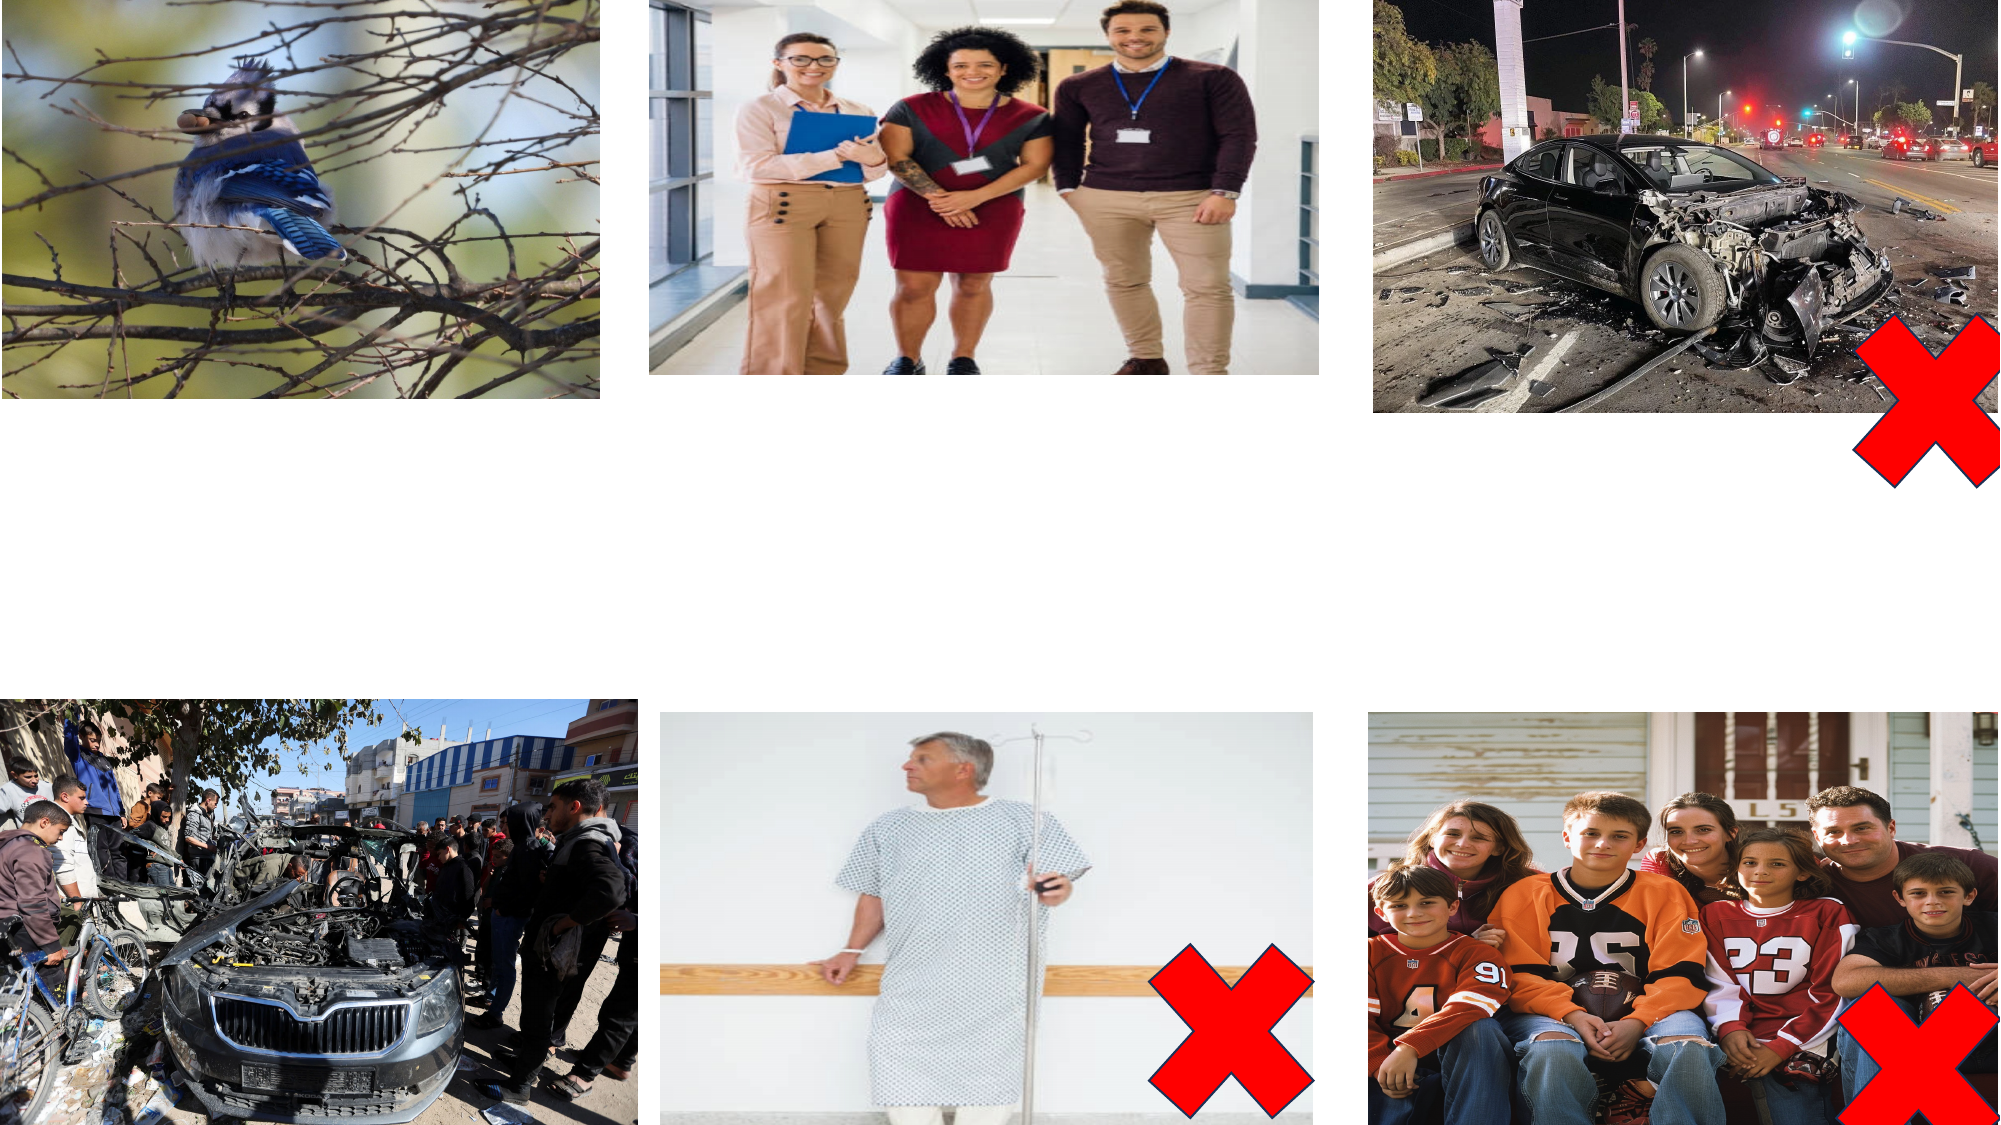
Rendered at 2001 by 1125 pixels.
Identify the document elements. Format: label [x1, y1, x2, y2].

picture [649, 0, 1319, 375]
picture [1368, 712, 1998, 1125]
text_box [1852, 413, 2000, 489]
picture [660, 712, 1313, 1125]
picture [0, 699, 638, 1125]
picture [1373, 0, 1998, 413]
picture [2, 0, 600, 399]
